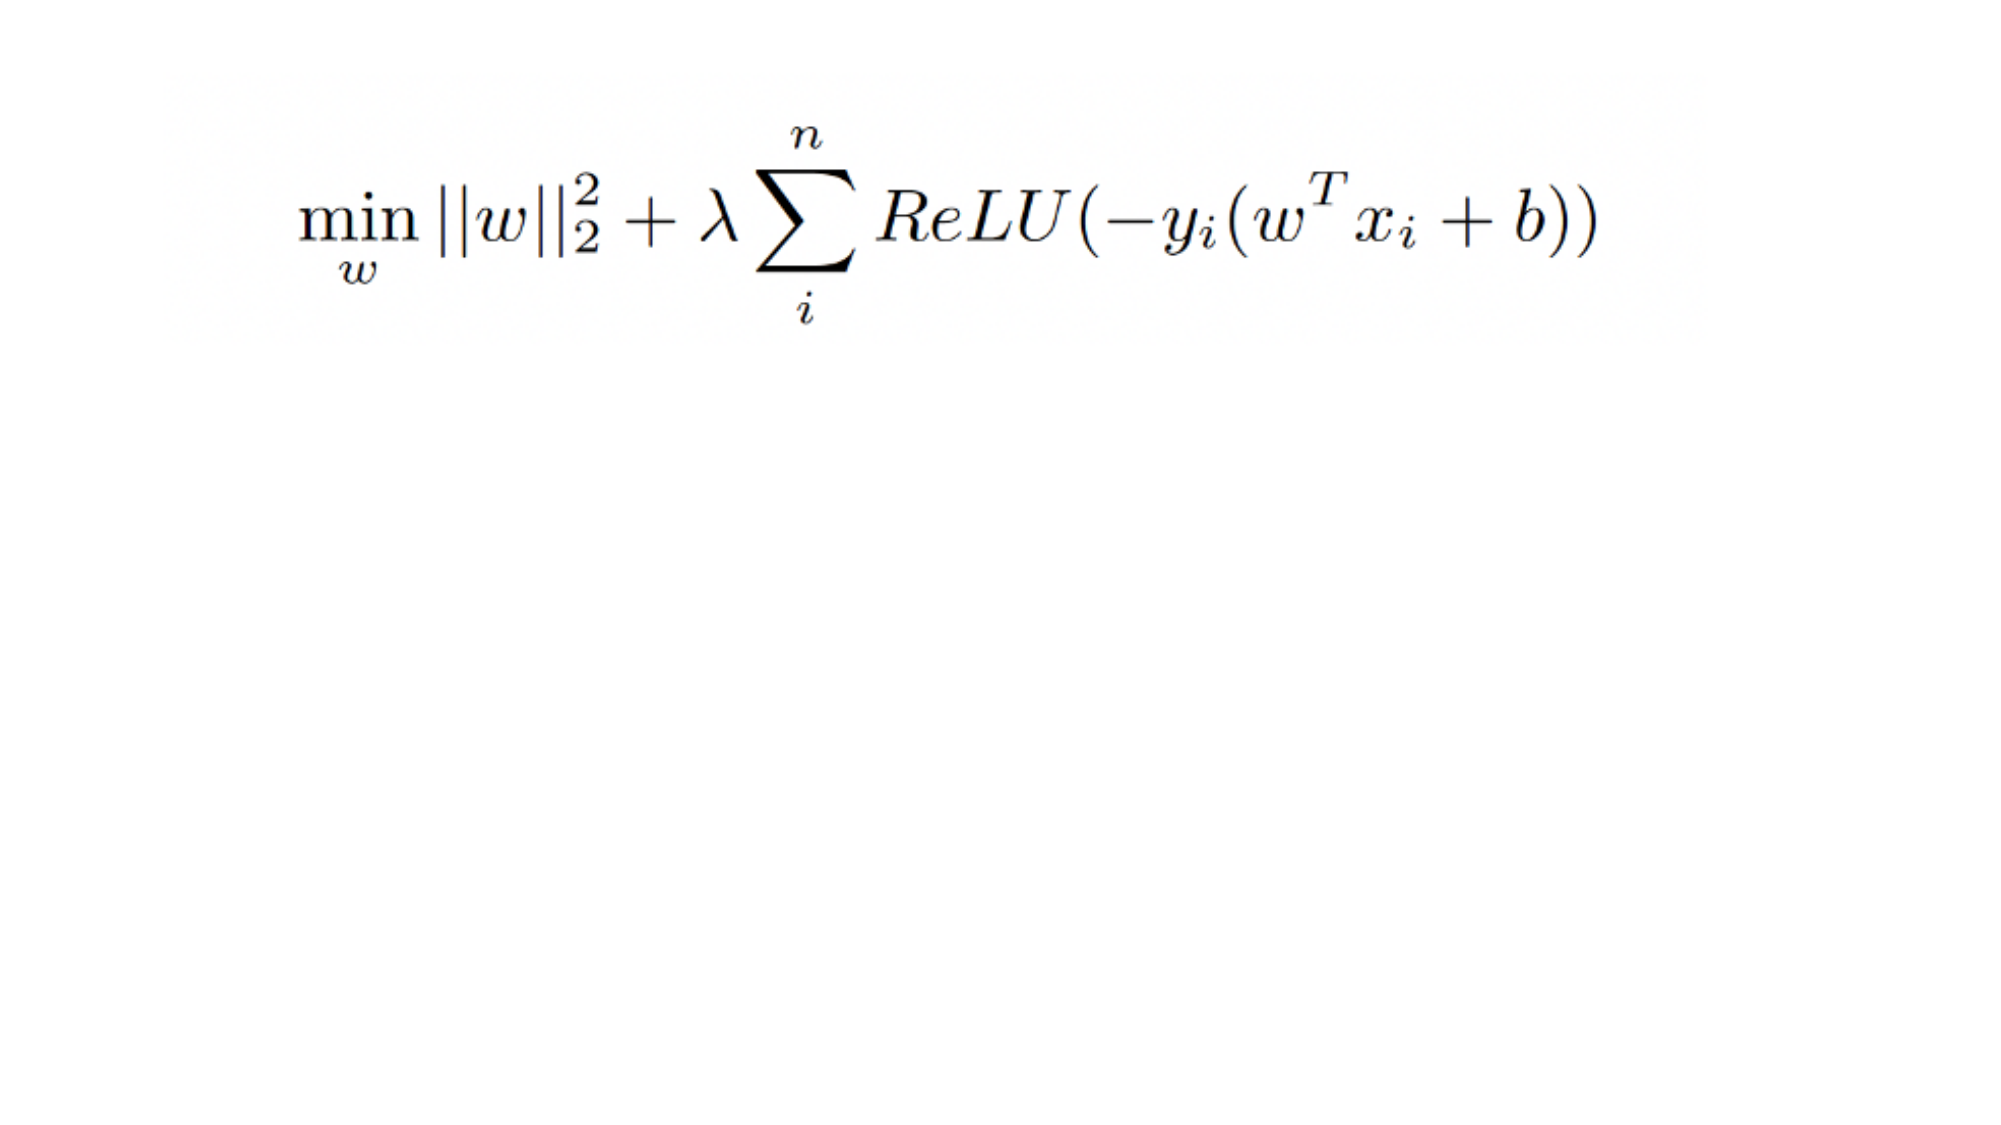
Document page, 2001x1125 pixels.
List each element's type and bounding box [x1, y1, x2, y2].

picture [162, 72, 1708, 346]
